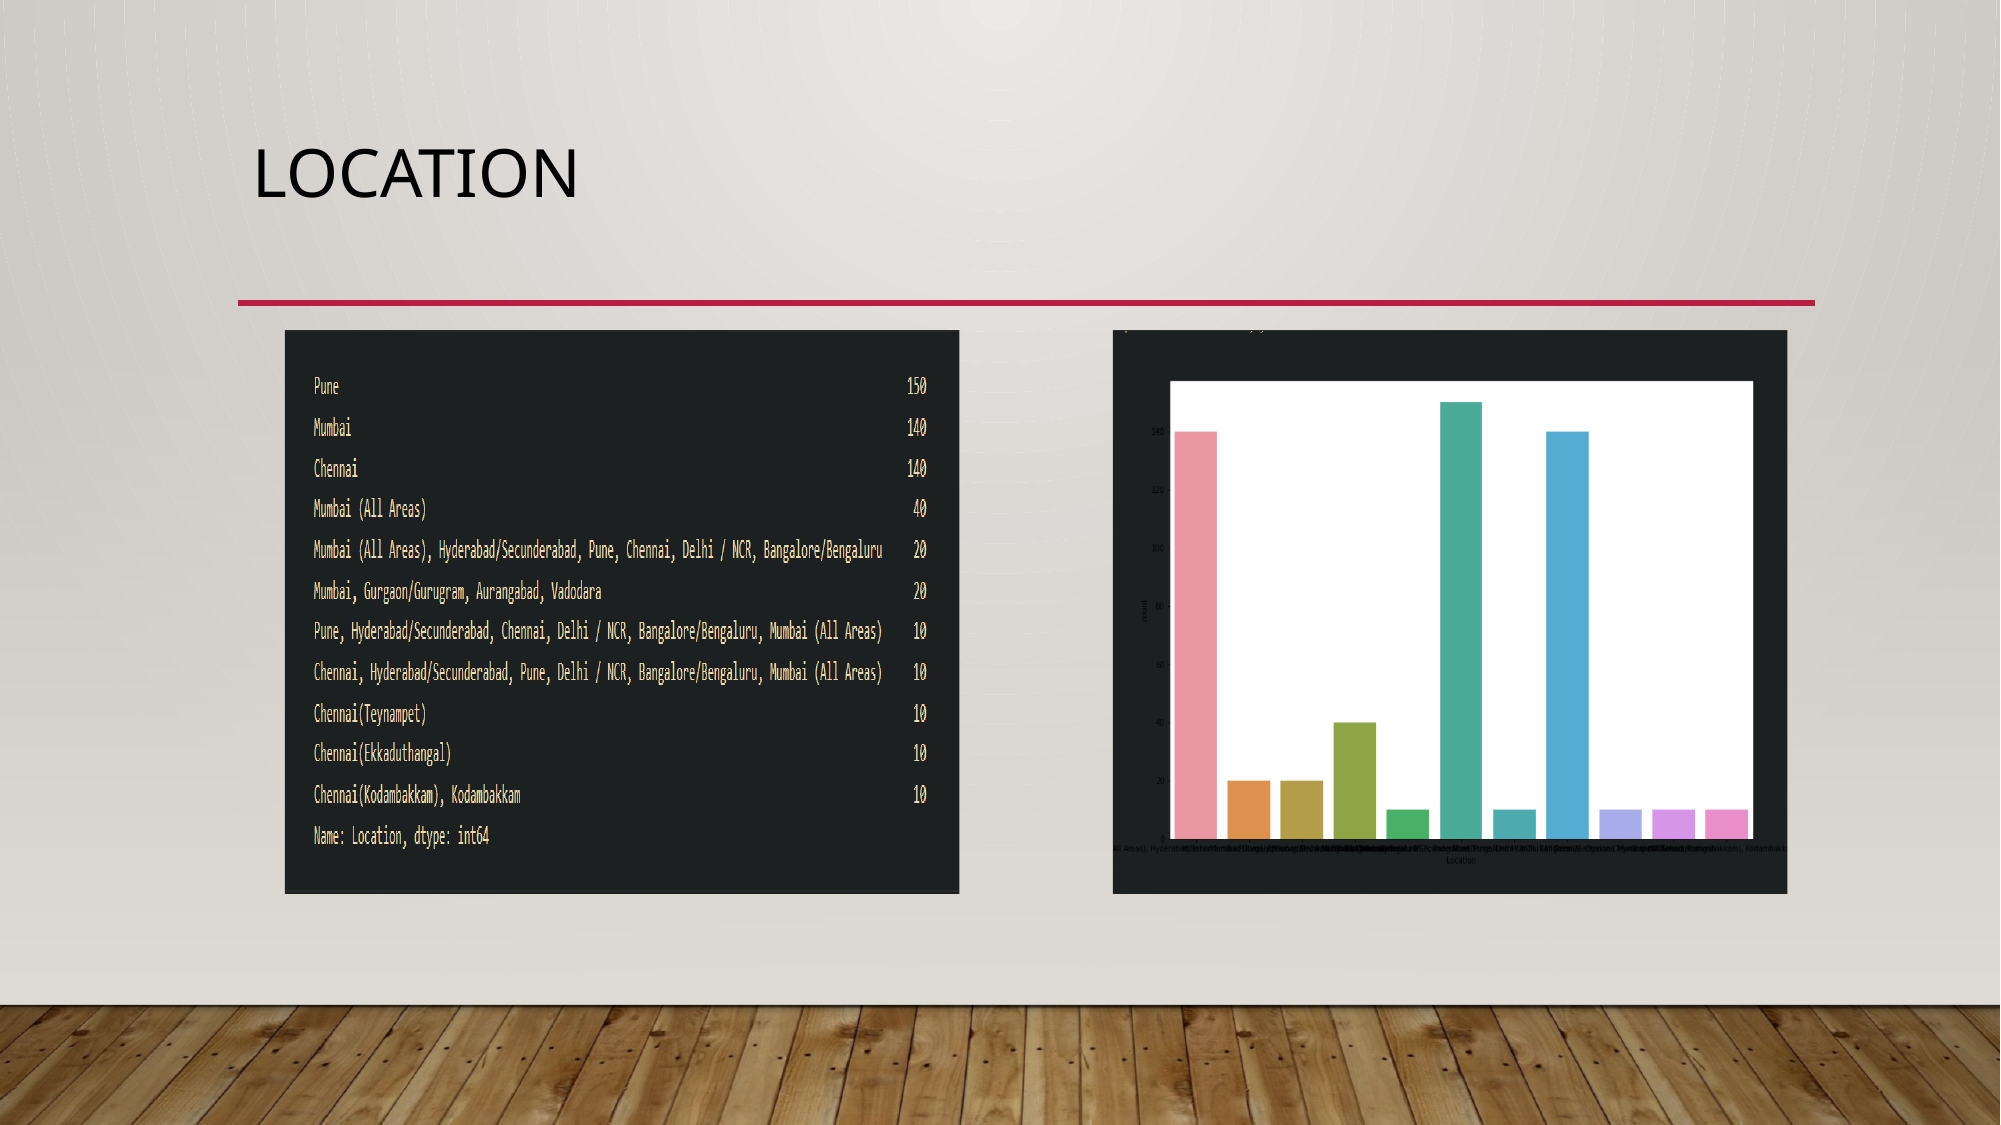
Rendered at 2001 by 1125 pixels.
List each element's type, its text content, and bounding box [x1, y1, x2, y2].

title location [237, 132, 1814, 306]
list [1112, 330, 1788, 894]
picture [0, 1005, 2000, 1125]
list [284, 330, 960, 894]
